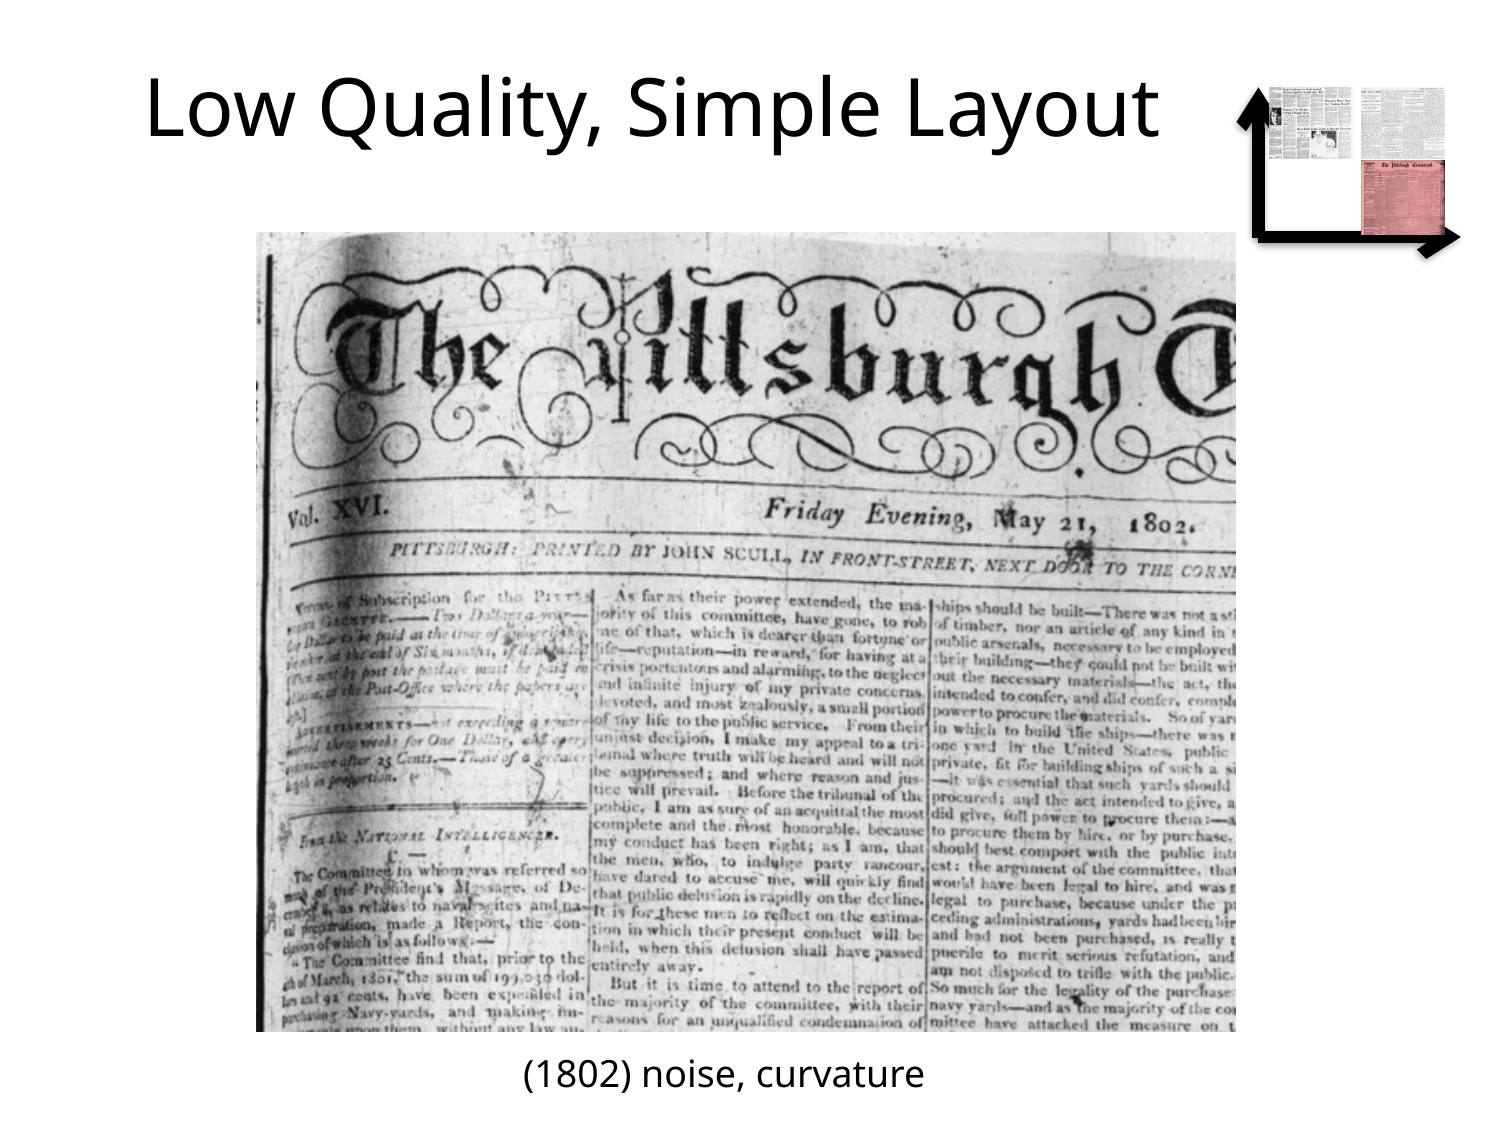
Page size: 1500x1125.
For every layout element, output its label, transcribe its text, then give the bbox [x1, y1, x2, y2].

picture [256, 232, 1236, 1032]
text_box (1802) noise, curvature [508, 1042, 1058, 1103]
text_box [1258, 87, 1462, 239]
text_box Low Quality, Simple Layout [74, 10, 1230, 198]
